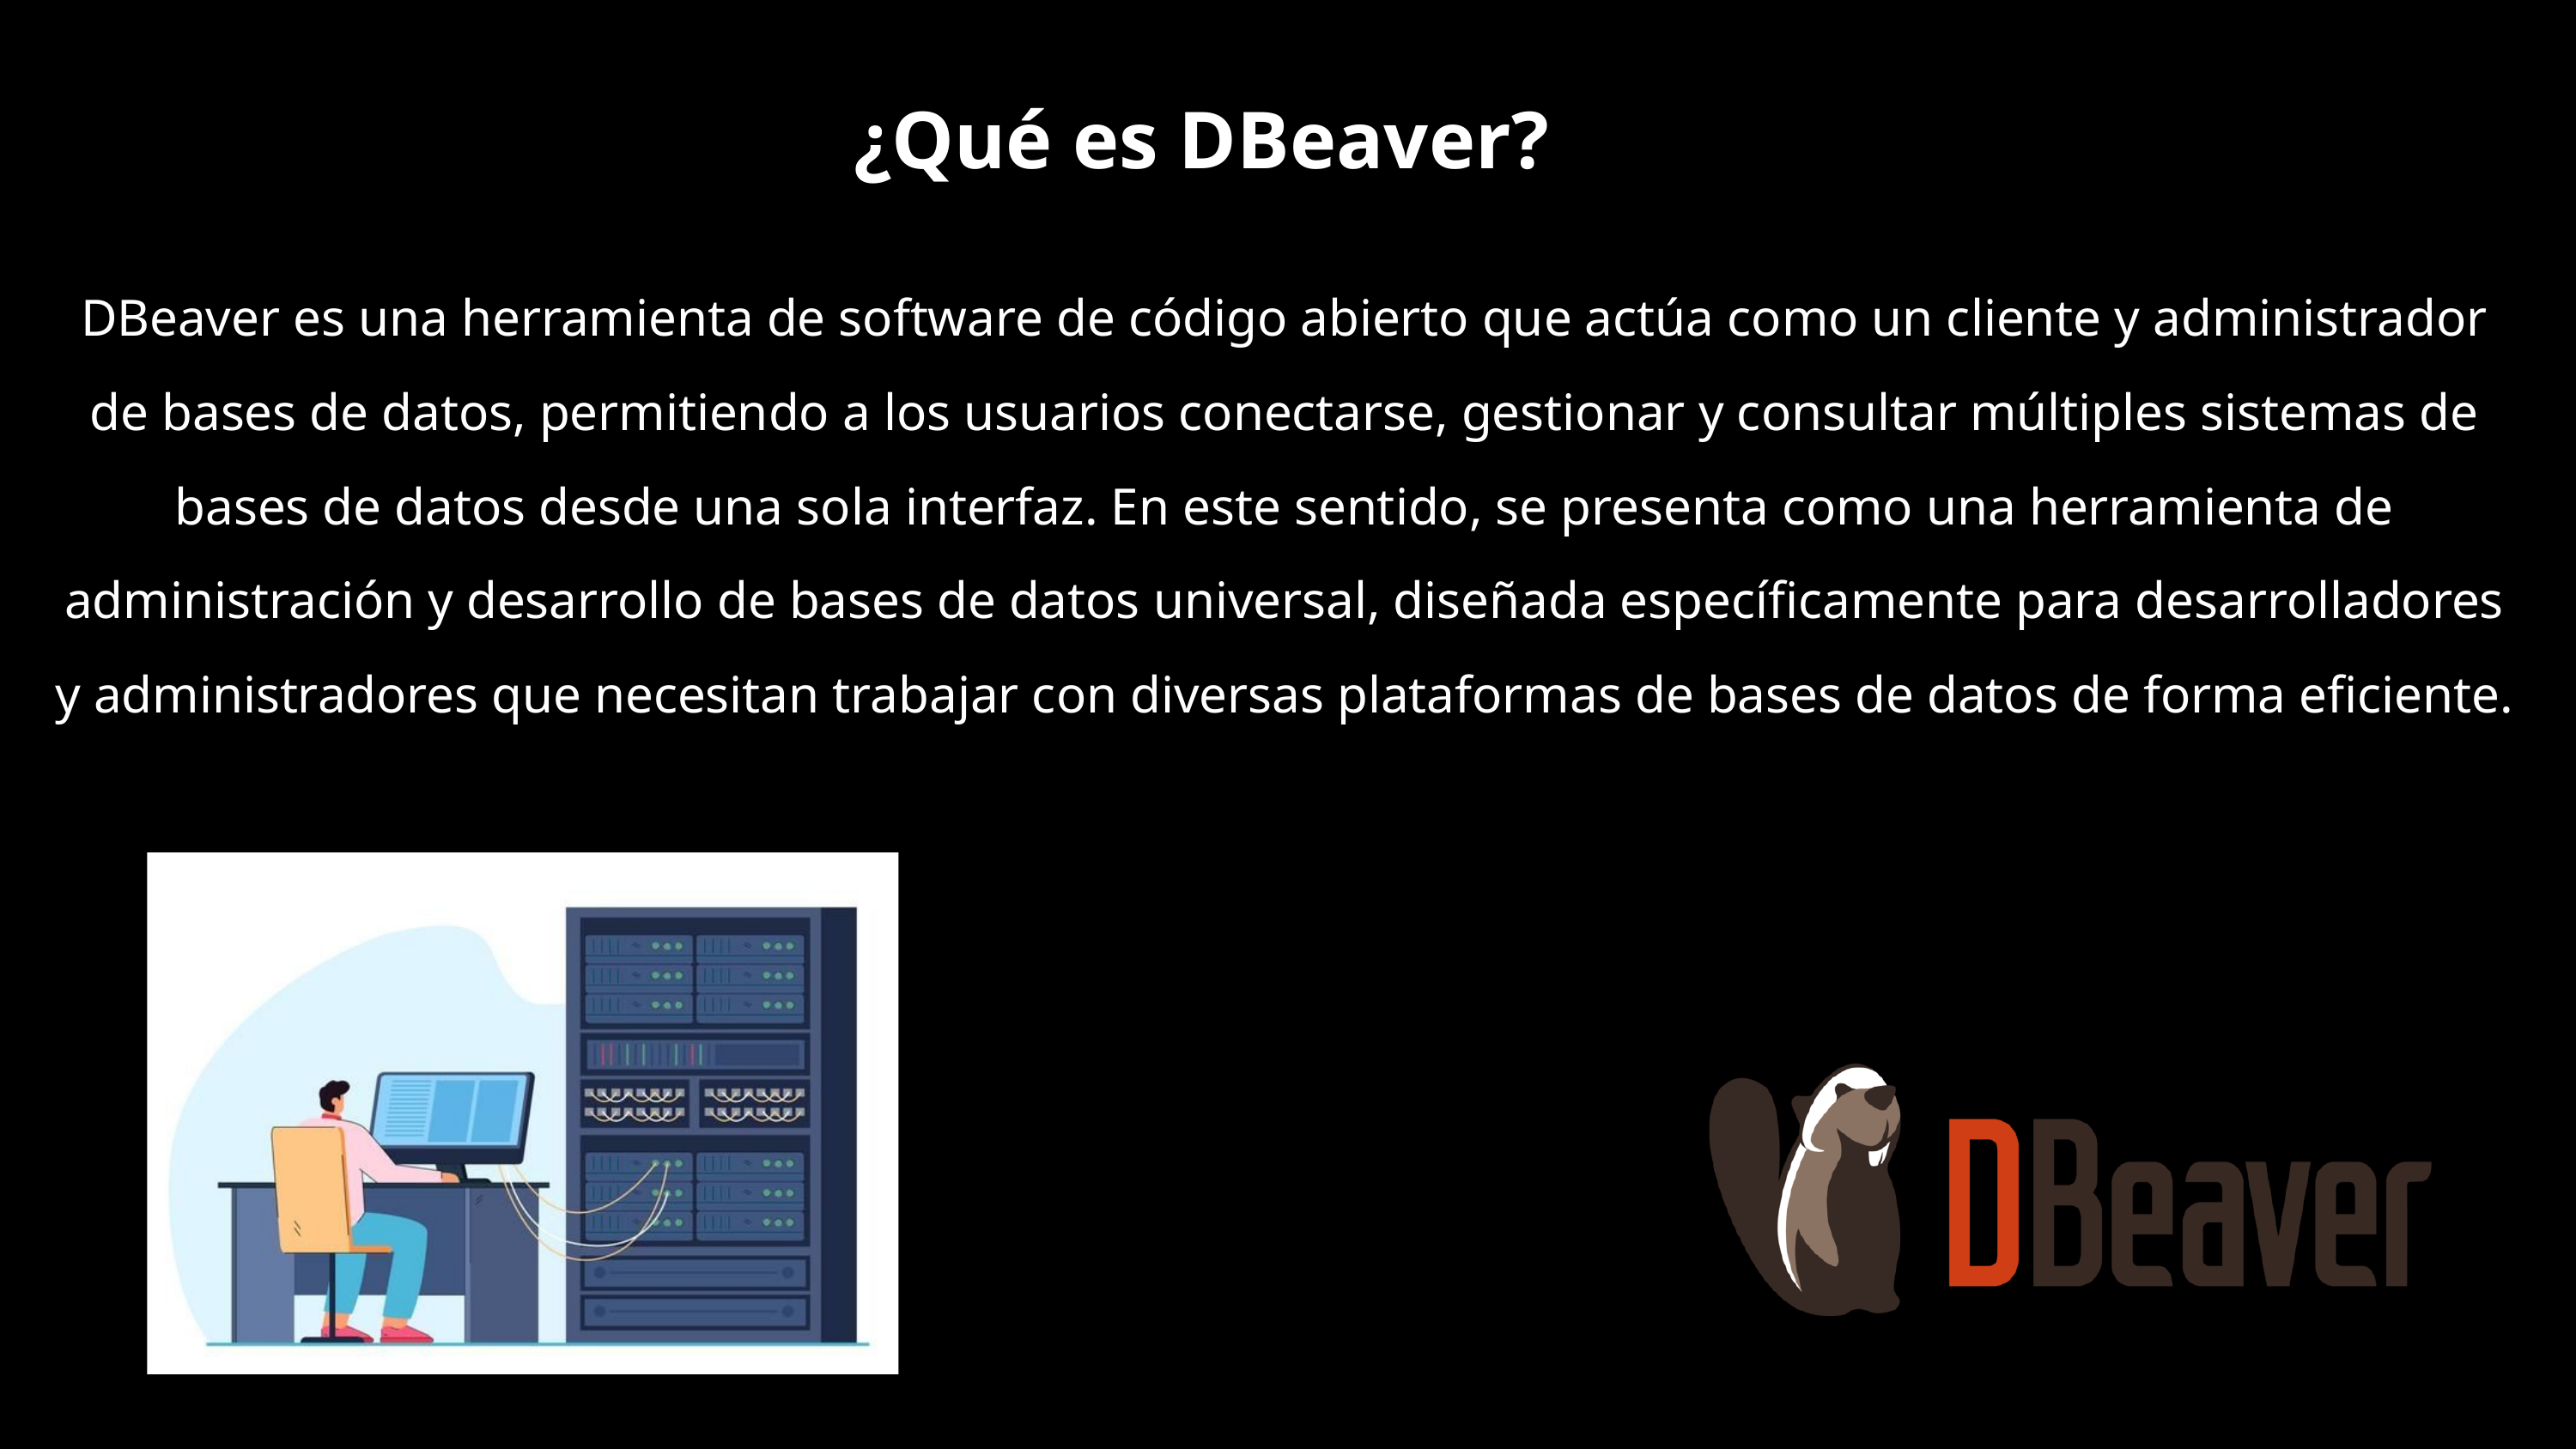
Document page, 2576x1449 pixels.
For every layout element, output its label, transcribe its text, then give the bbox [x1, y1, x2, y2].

text_box ¿Qué es DBeaver? [772, 74, 1631, 185]
text_box [147, 852, 899, 1375]
text_box [1709, 992, 2432, 1385]
text_box DBeaver es una herramienta de software de código abierto que actúa como un cliente y administrador de bases de datos, permitiendo a los usuarios conectarse, gestionar y consultar múltiples sistemas de bases de datos desde una sola interfaz. En este sentido, se presenta como una herramienta de administración y desarrollo de bases de datos universal, diseñada específicamente para desarrolladores y administradores que necesitan trabajar con diversas plataformas de bases de datos de forma eficiente. [50, 252, 2518, 724]
